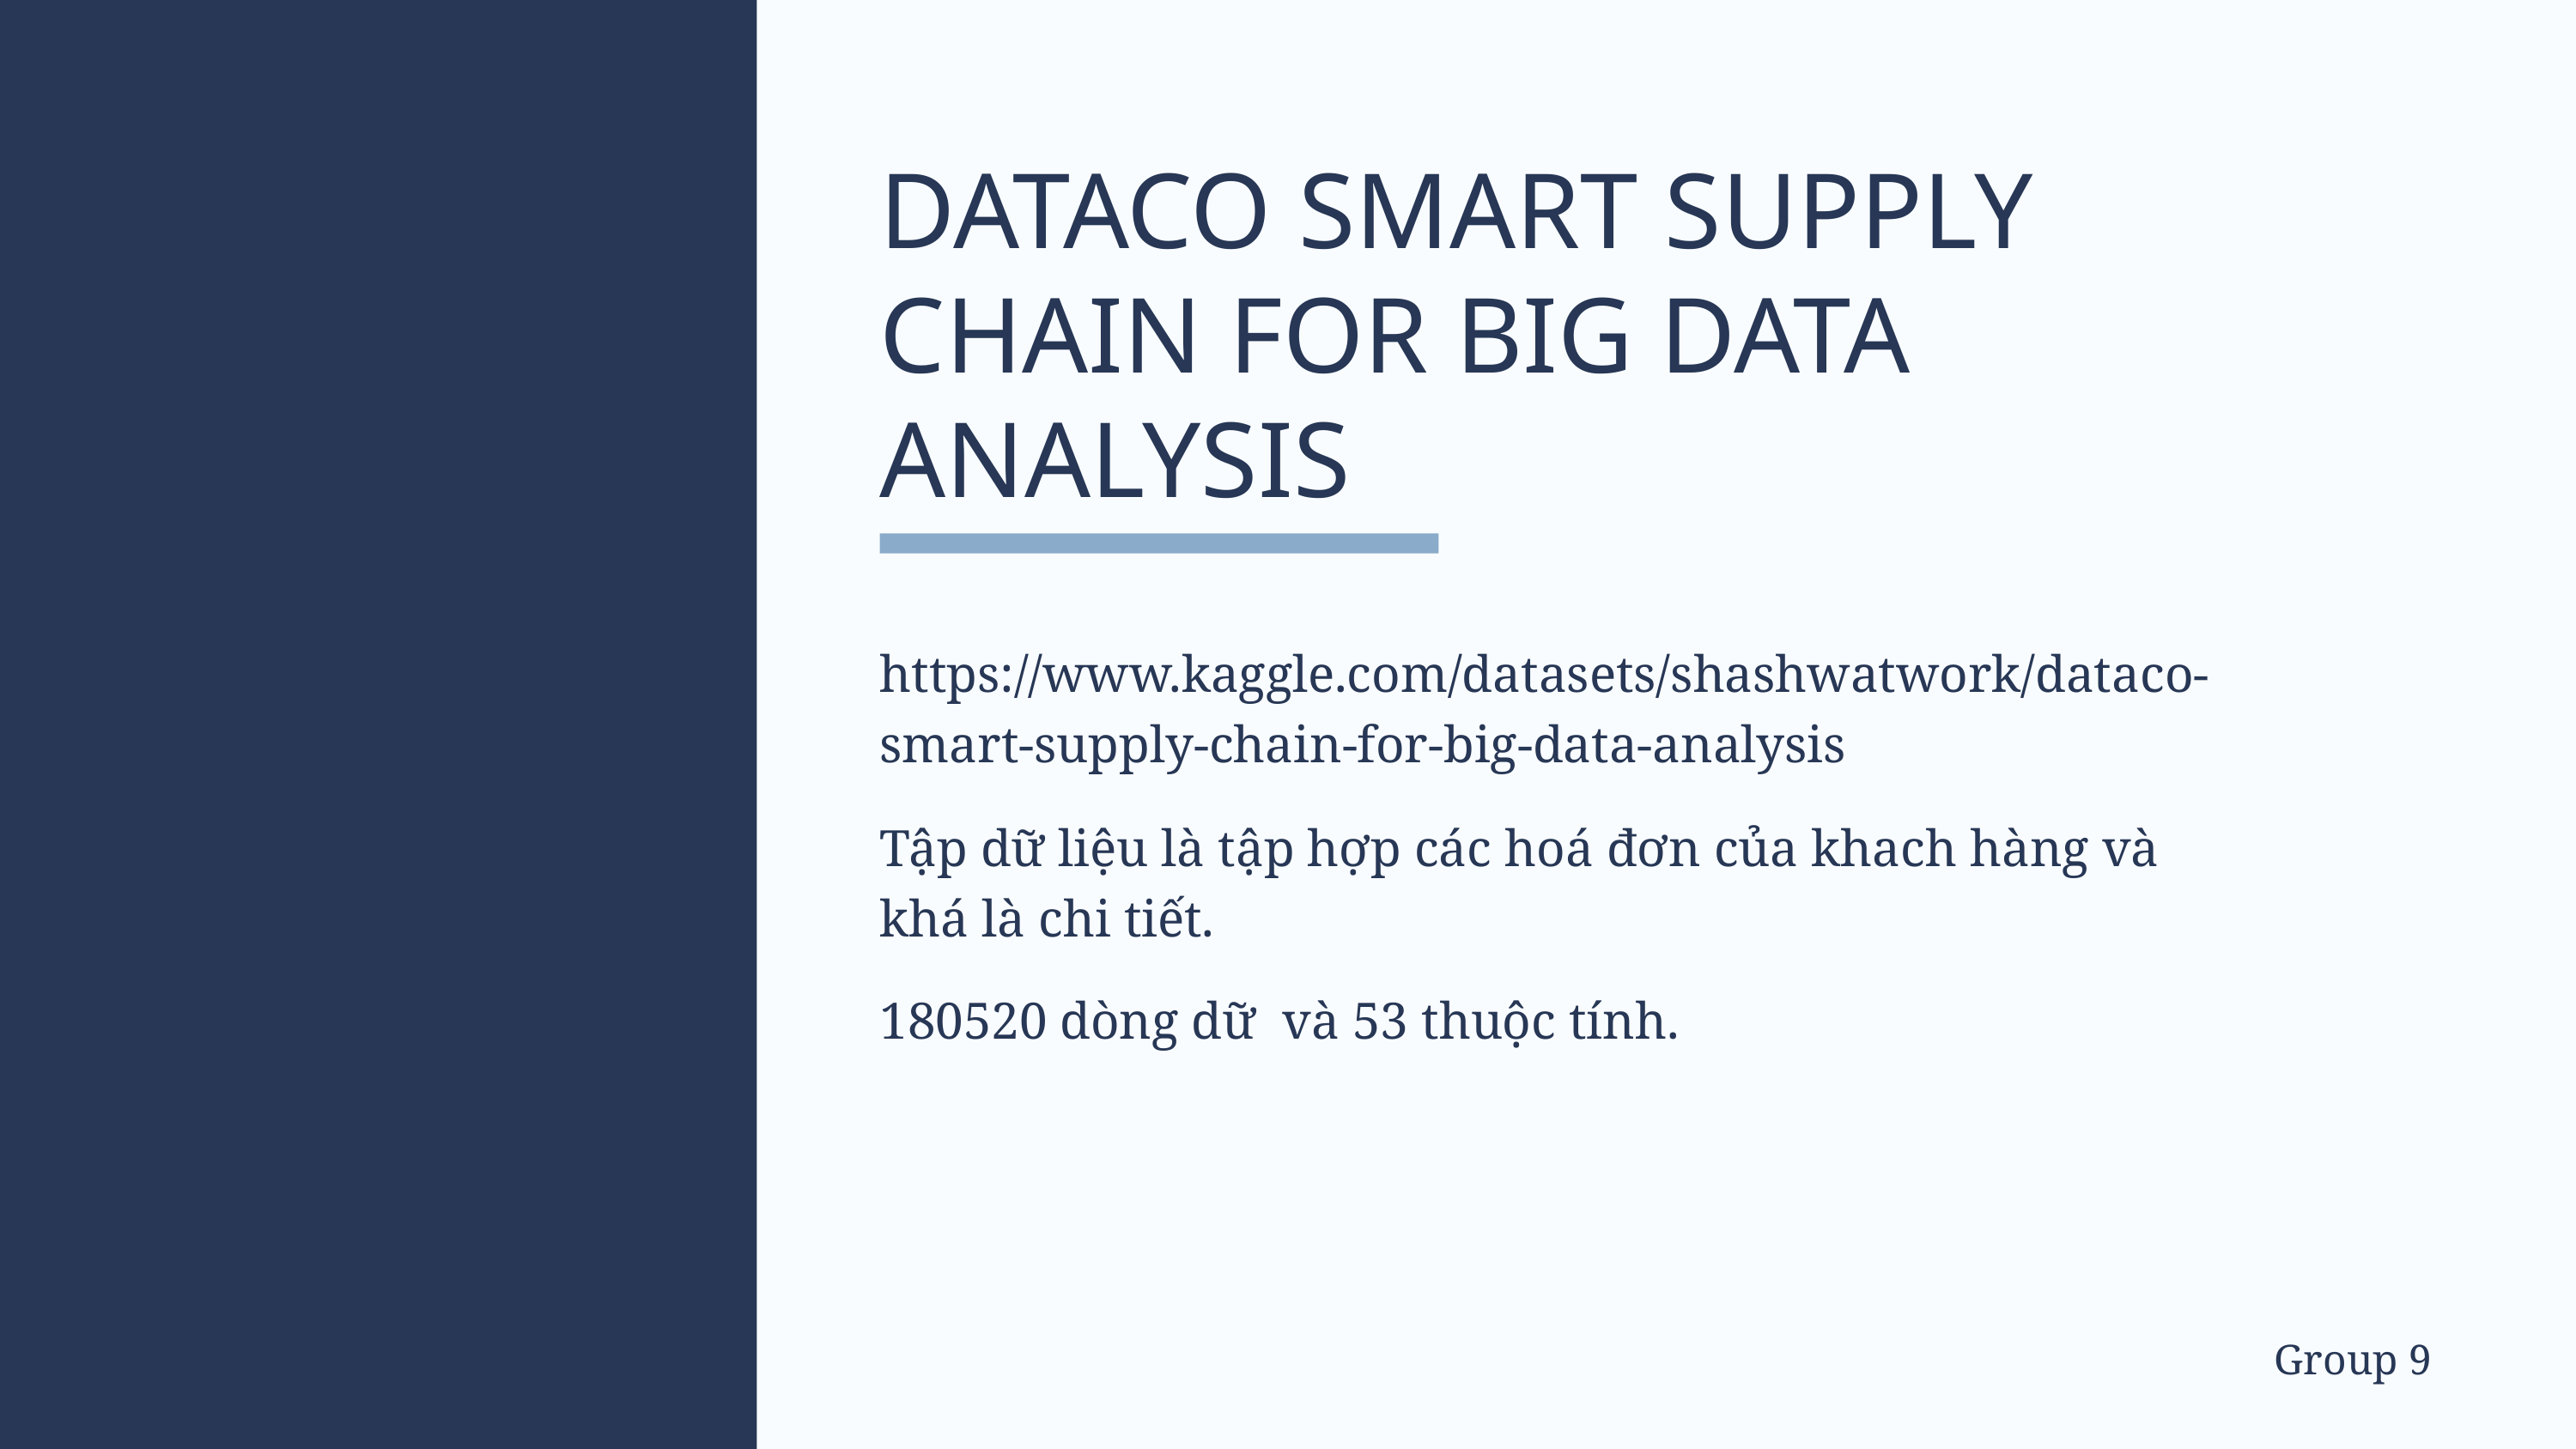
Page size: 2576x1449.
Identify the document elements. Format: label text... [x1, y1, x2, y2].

text_box Group 9 [1880, 1325, 2433, 1383]
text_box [879, 144, 2281, 1046]
text_box [0, 0, 757, 1449]
